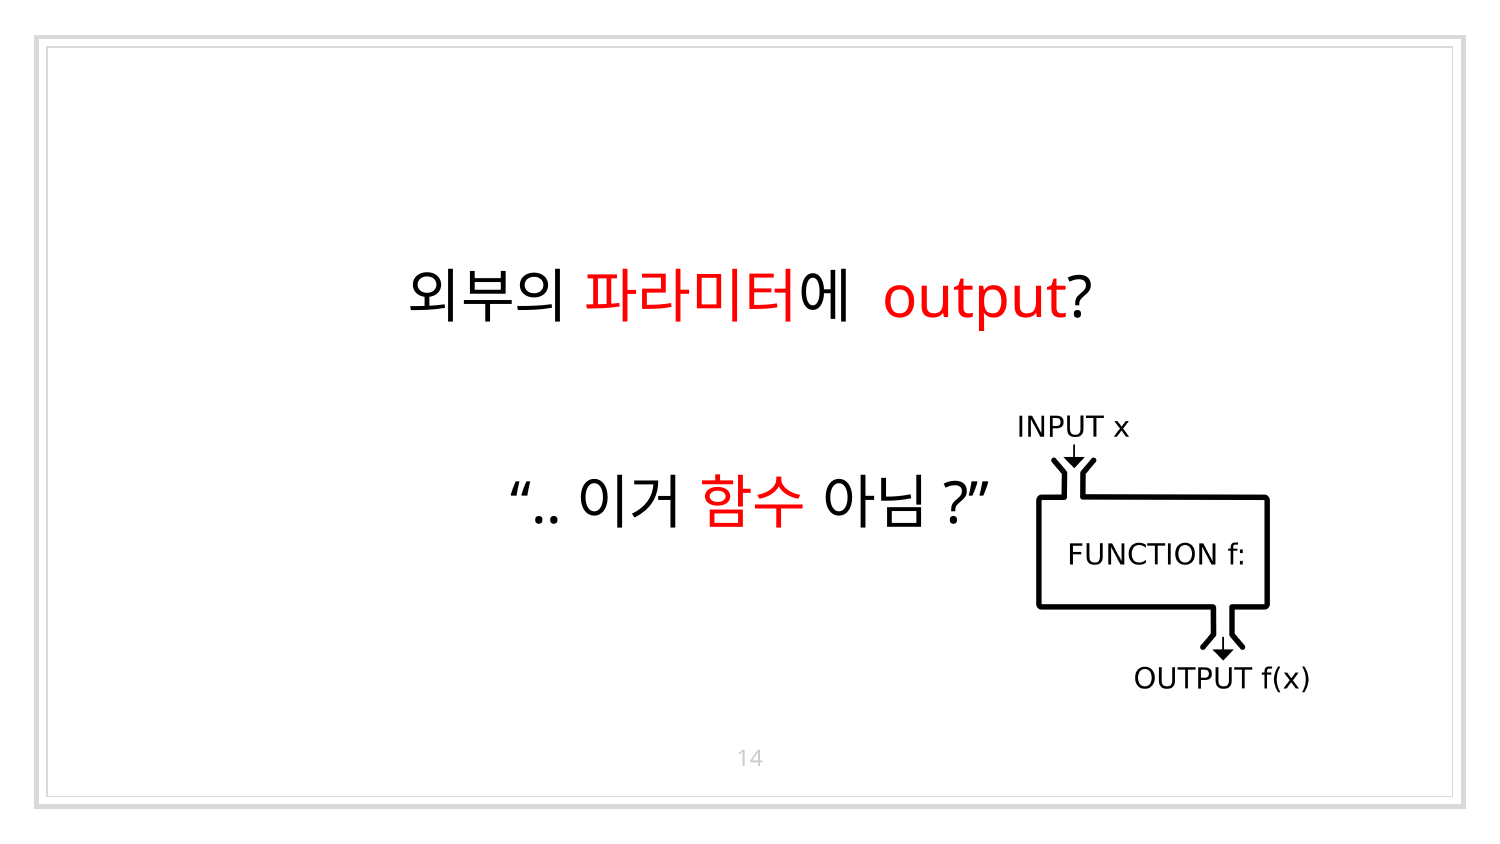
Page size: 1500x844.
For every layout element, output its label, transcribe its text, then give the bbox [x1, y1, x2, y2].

slide_number 14 [705, 725, 795, 790]
picture [986, 381, 1334, 726]
text_box “..이거 함수 아님?” [265, 421, 981, 550]
title 외부의 파라미터에 output? [265, 216, 1235, 344]
